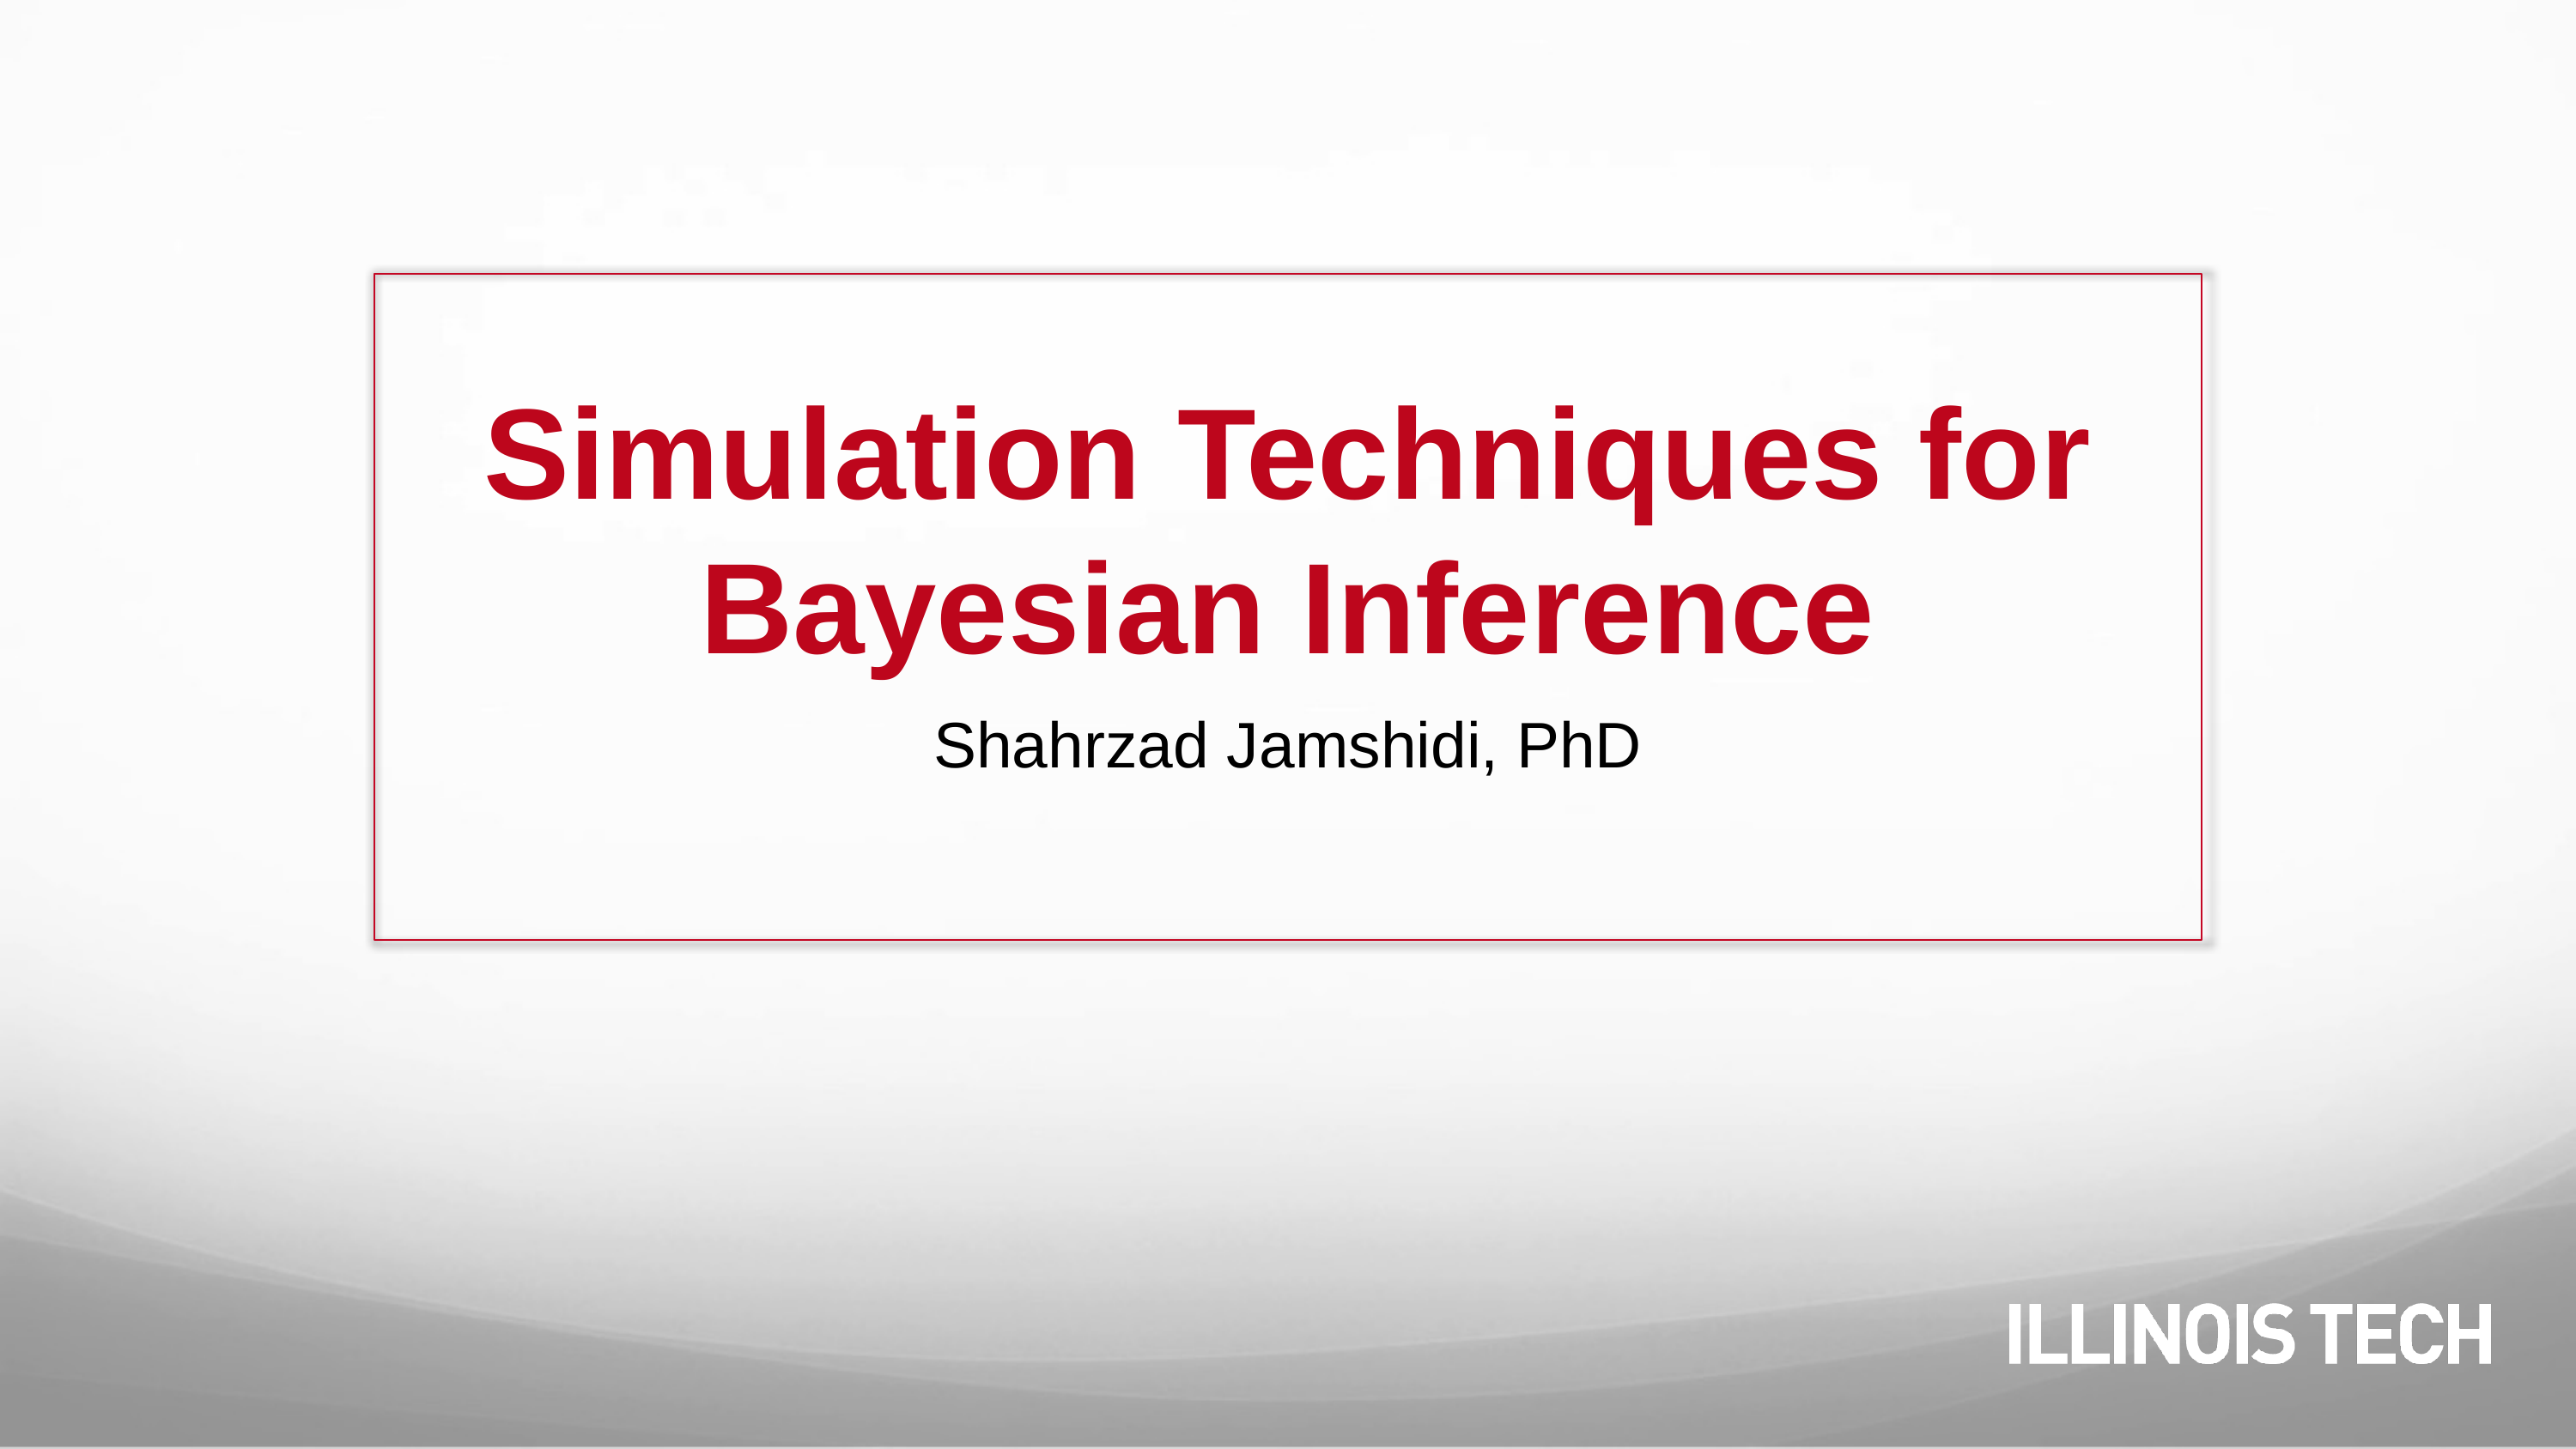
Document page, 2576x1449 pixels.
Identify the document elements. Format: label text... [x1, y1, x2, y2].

picture [0, 0, 2576, 1449]
title Simulation Techniques for Bayesian Inference [372, 322, 2204, 687]
subtitle Shahrzad Jamshidi, PhD [372, 697, 2204, 891]
